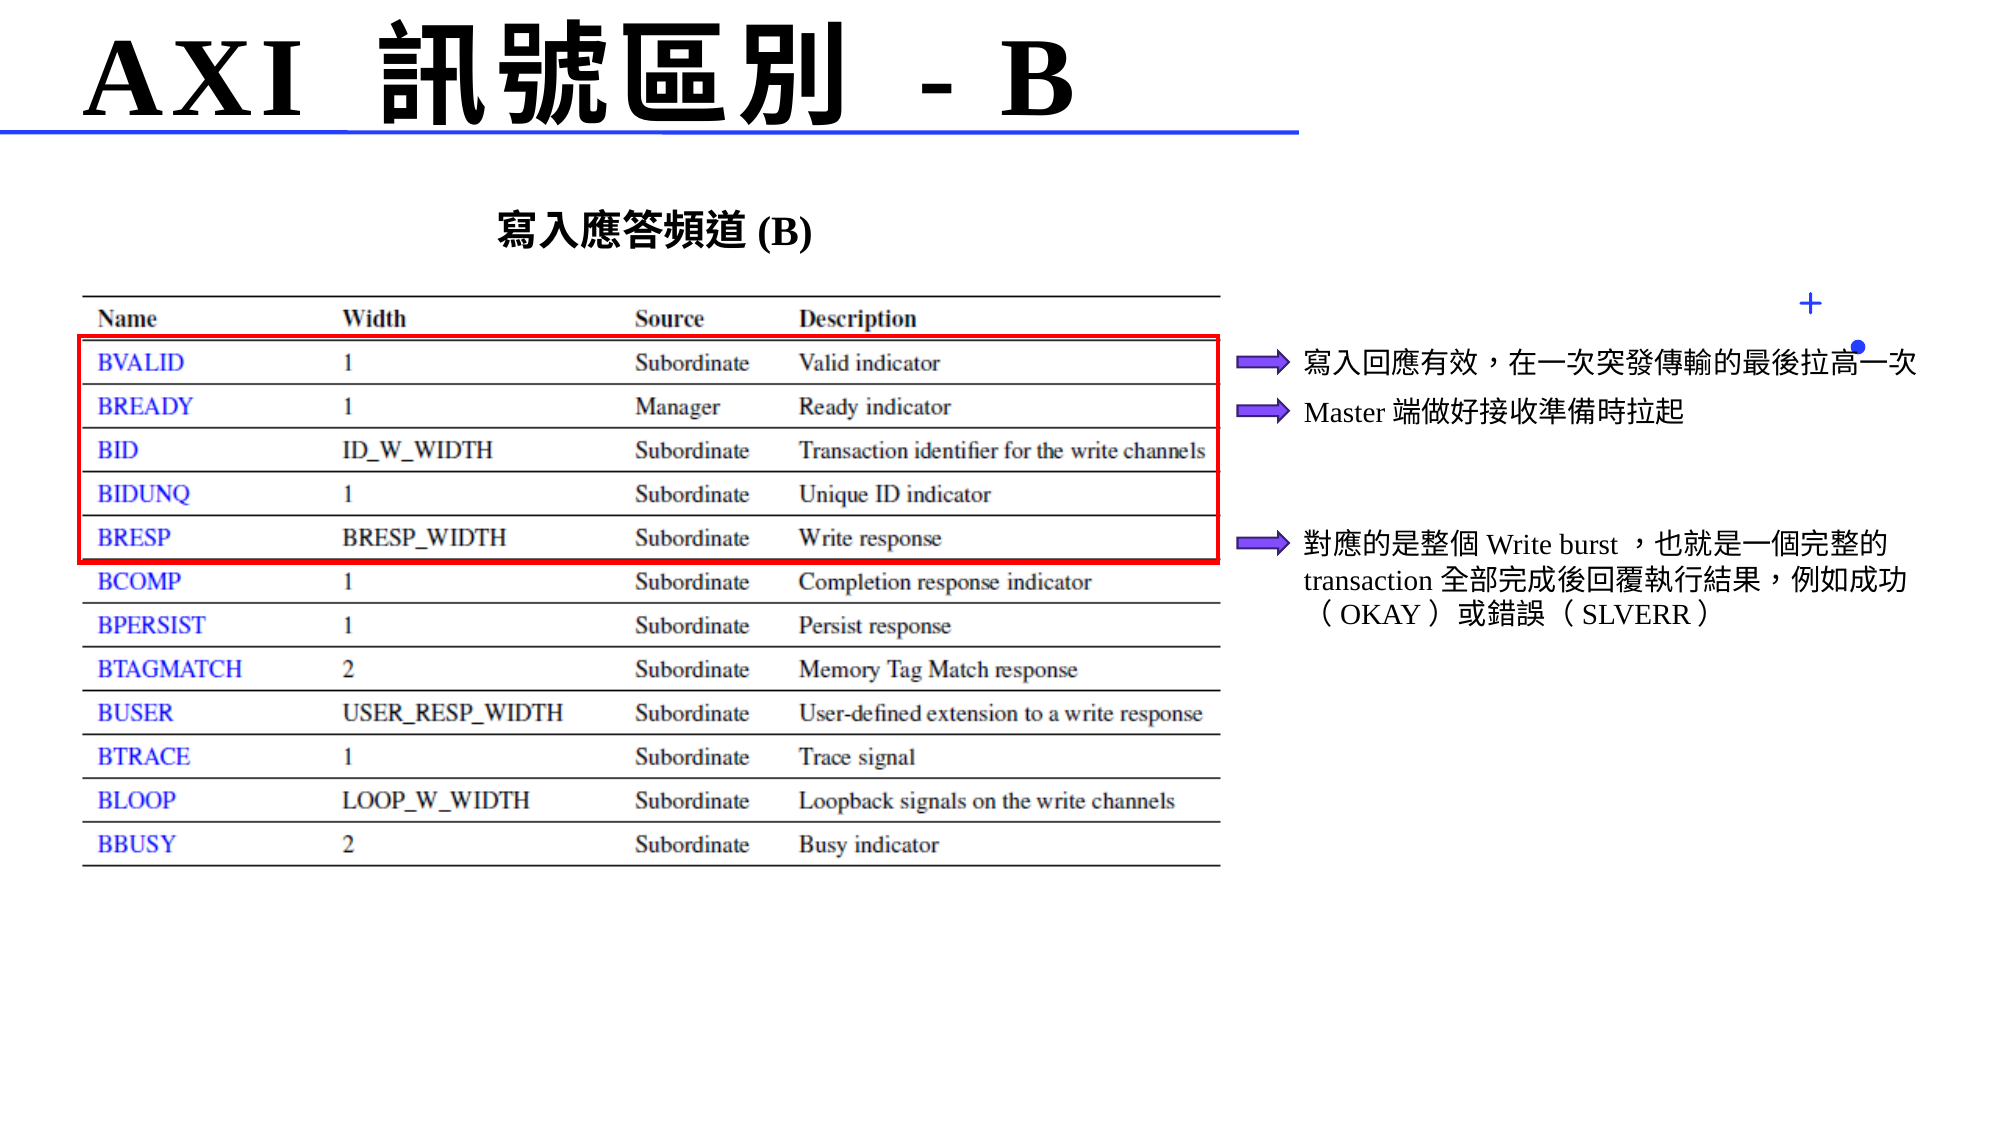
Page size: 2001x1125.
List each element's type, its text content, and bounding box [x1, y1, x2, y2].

text_box 寫入應答頻道(B) [482, 196, 958, 262]
text_box [1238, 348, 1289, 376]
text_box Master端做好接收準備時拉起 [1289, 385, 1725, 436]
text_box 寫入回應有效，在一次突發傳輸的最後拉高一次 [1289, 336, 1961, 387]
text_box 對應的是整個Write burst，也就是一個完整的transaction全部完成後回覆執行結果，例如成功（OKAY）或錯誤（SLVERR） [1289, 518, 2000, 639]
text_box [1238, 397, 1289, 424]
text_box [1238, 529, 1289, 557]
picture [66, 285, 1238, 873]
title AXI 訊號區別 - B [67, 0, 1561, 148]
